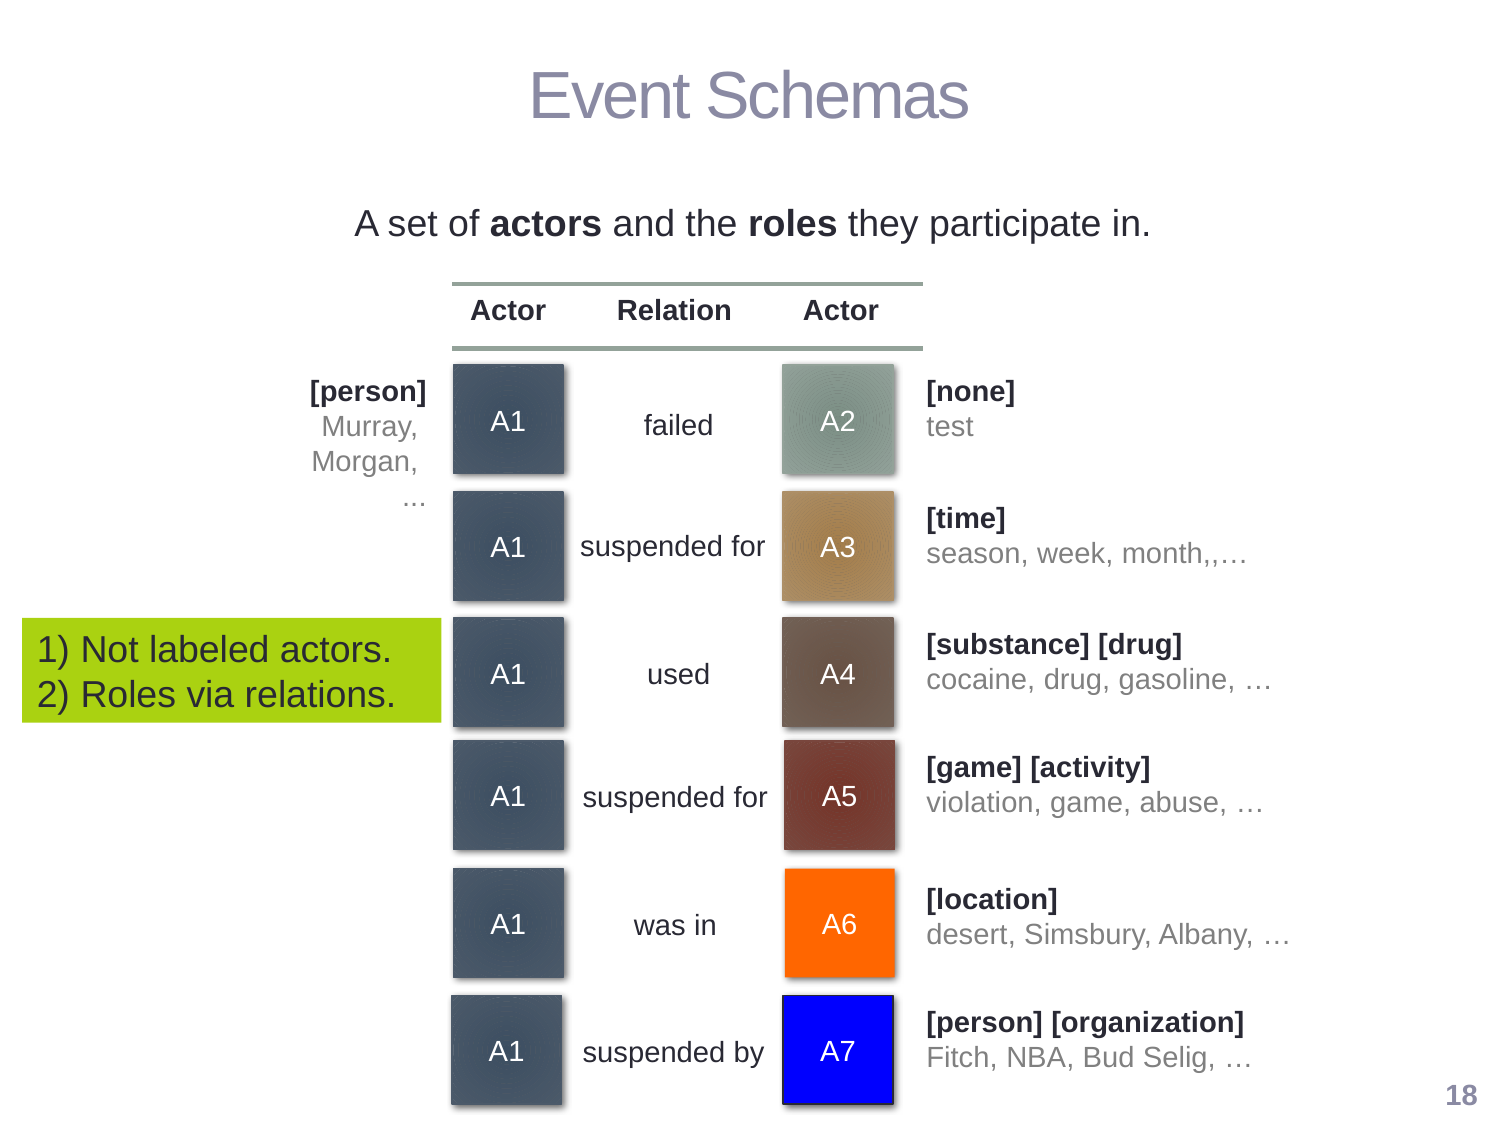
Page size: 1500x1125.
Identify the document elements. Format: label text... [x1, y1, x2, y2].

title Event Schemas [75, 10, 1425, 173]
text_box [225, 283, 1374, 1105]
text_box 1) Not labeled actors. 2) Roles via relations. [22, 617, 222, 723]
slide_number 18 [1404, 1066, 1493, 1121]
text_box A set of actors and the roles they participate in. [78, 191, 1428, 303]
